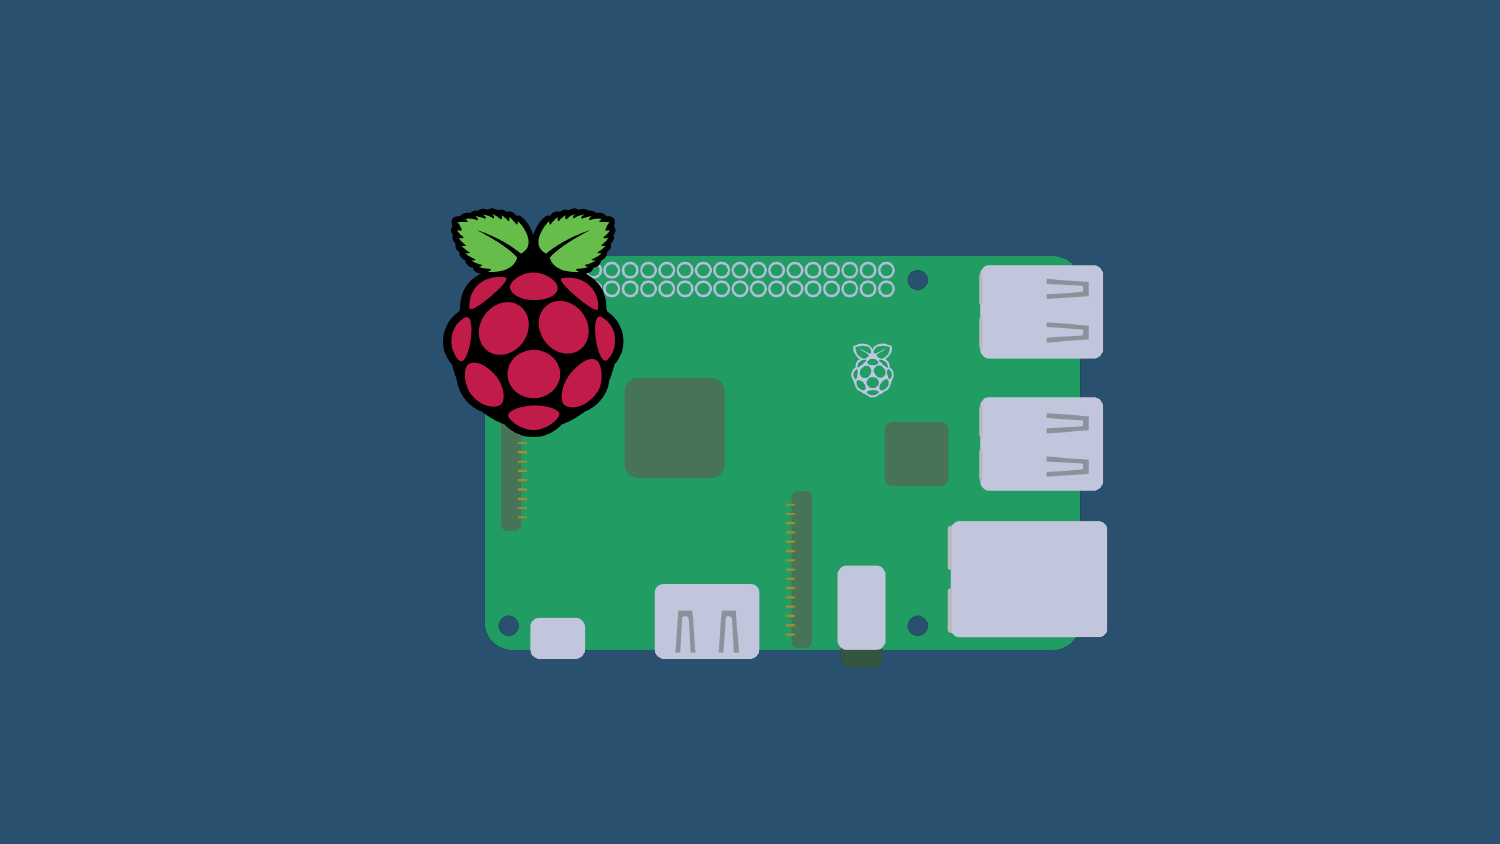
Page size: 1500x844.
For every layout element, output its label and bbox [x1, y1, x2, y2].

picture [437, 175, 1110, 668]
